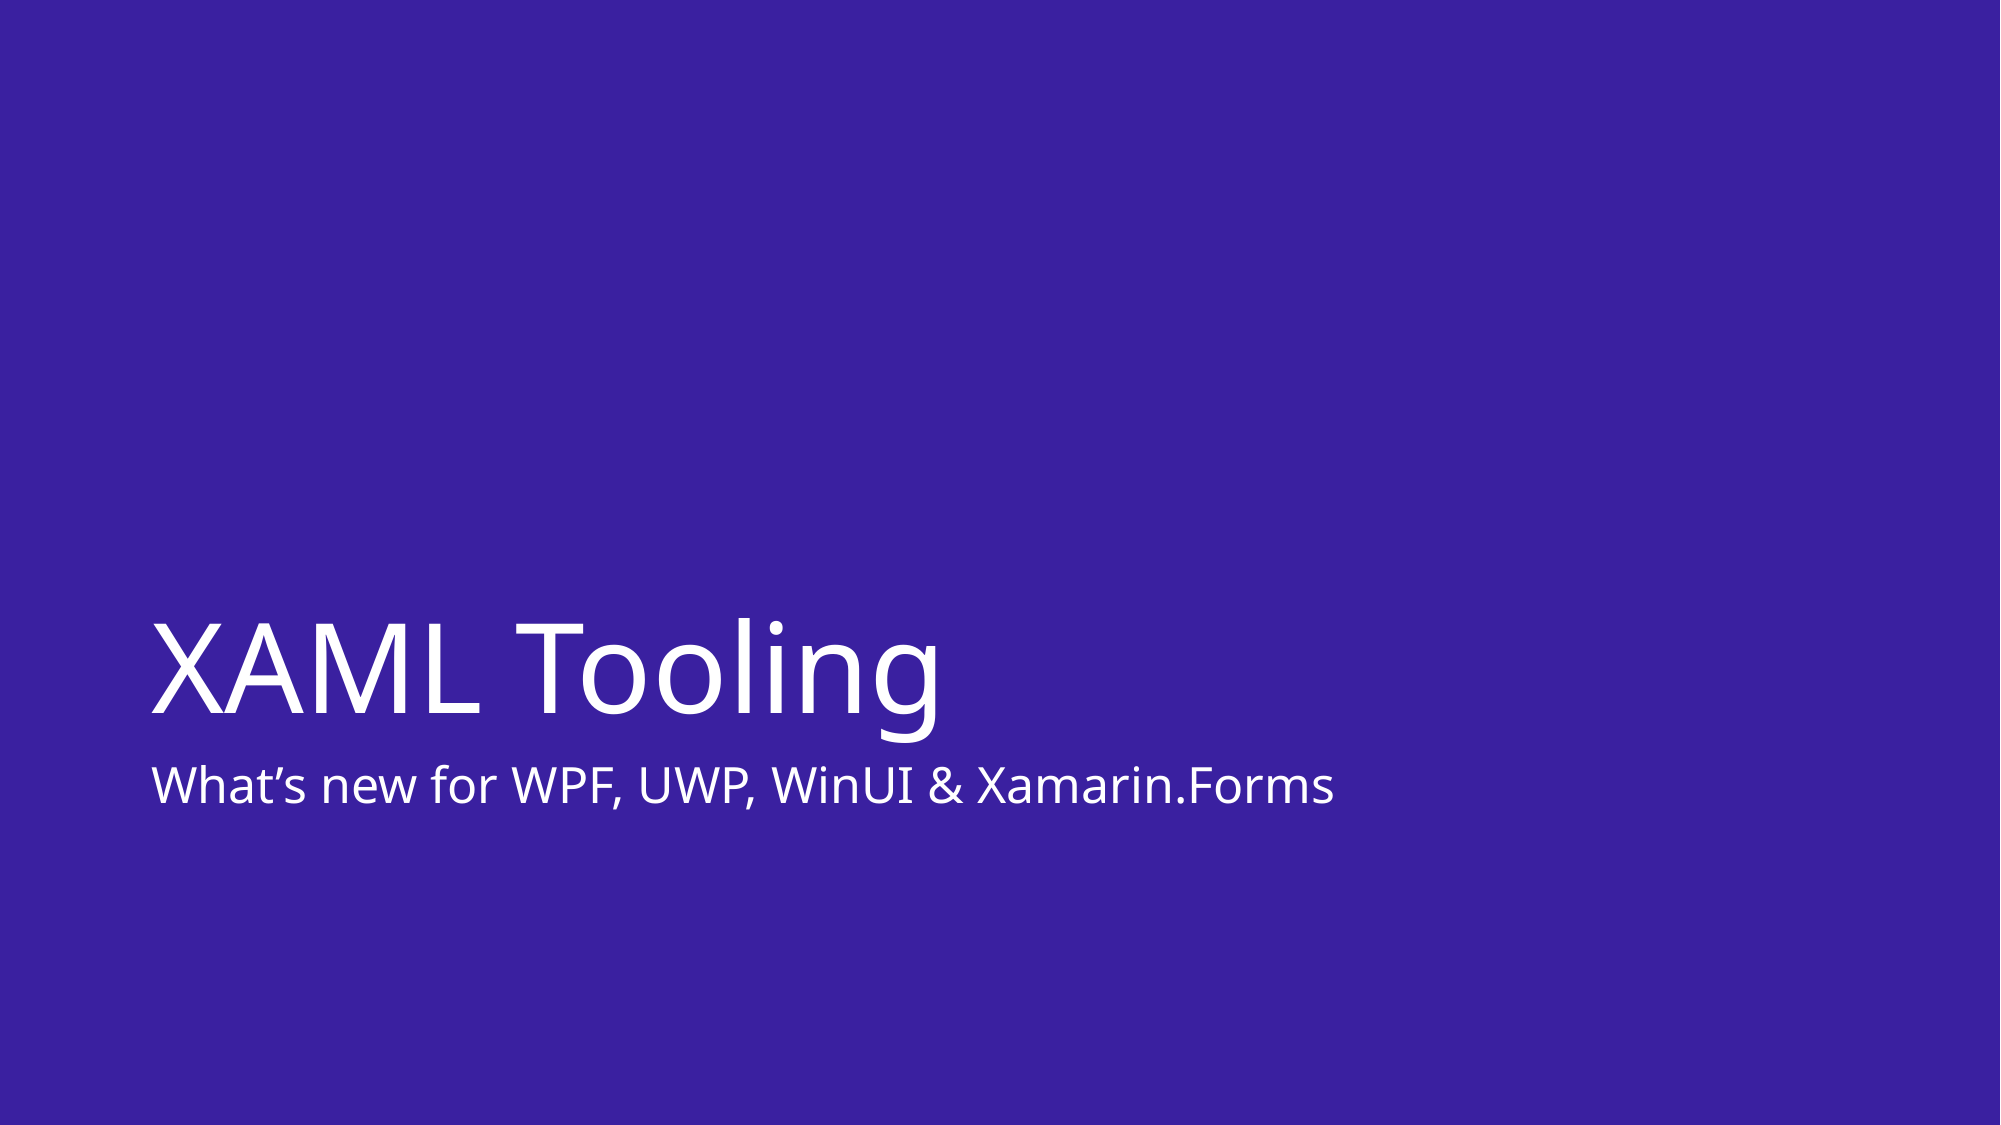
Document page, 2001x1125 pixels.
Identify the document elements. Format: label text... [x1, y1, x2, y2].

list What’s new for WPF, UWP, WinUI & Xamarin.Forms [136, 752, 1862, 999]
title XAML Tooling [136, 280, 1862, 749]
